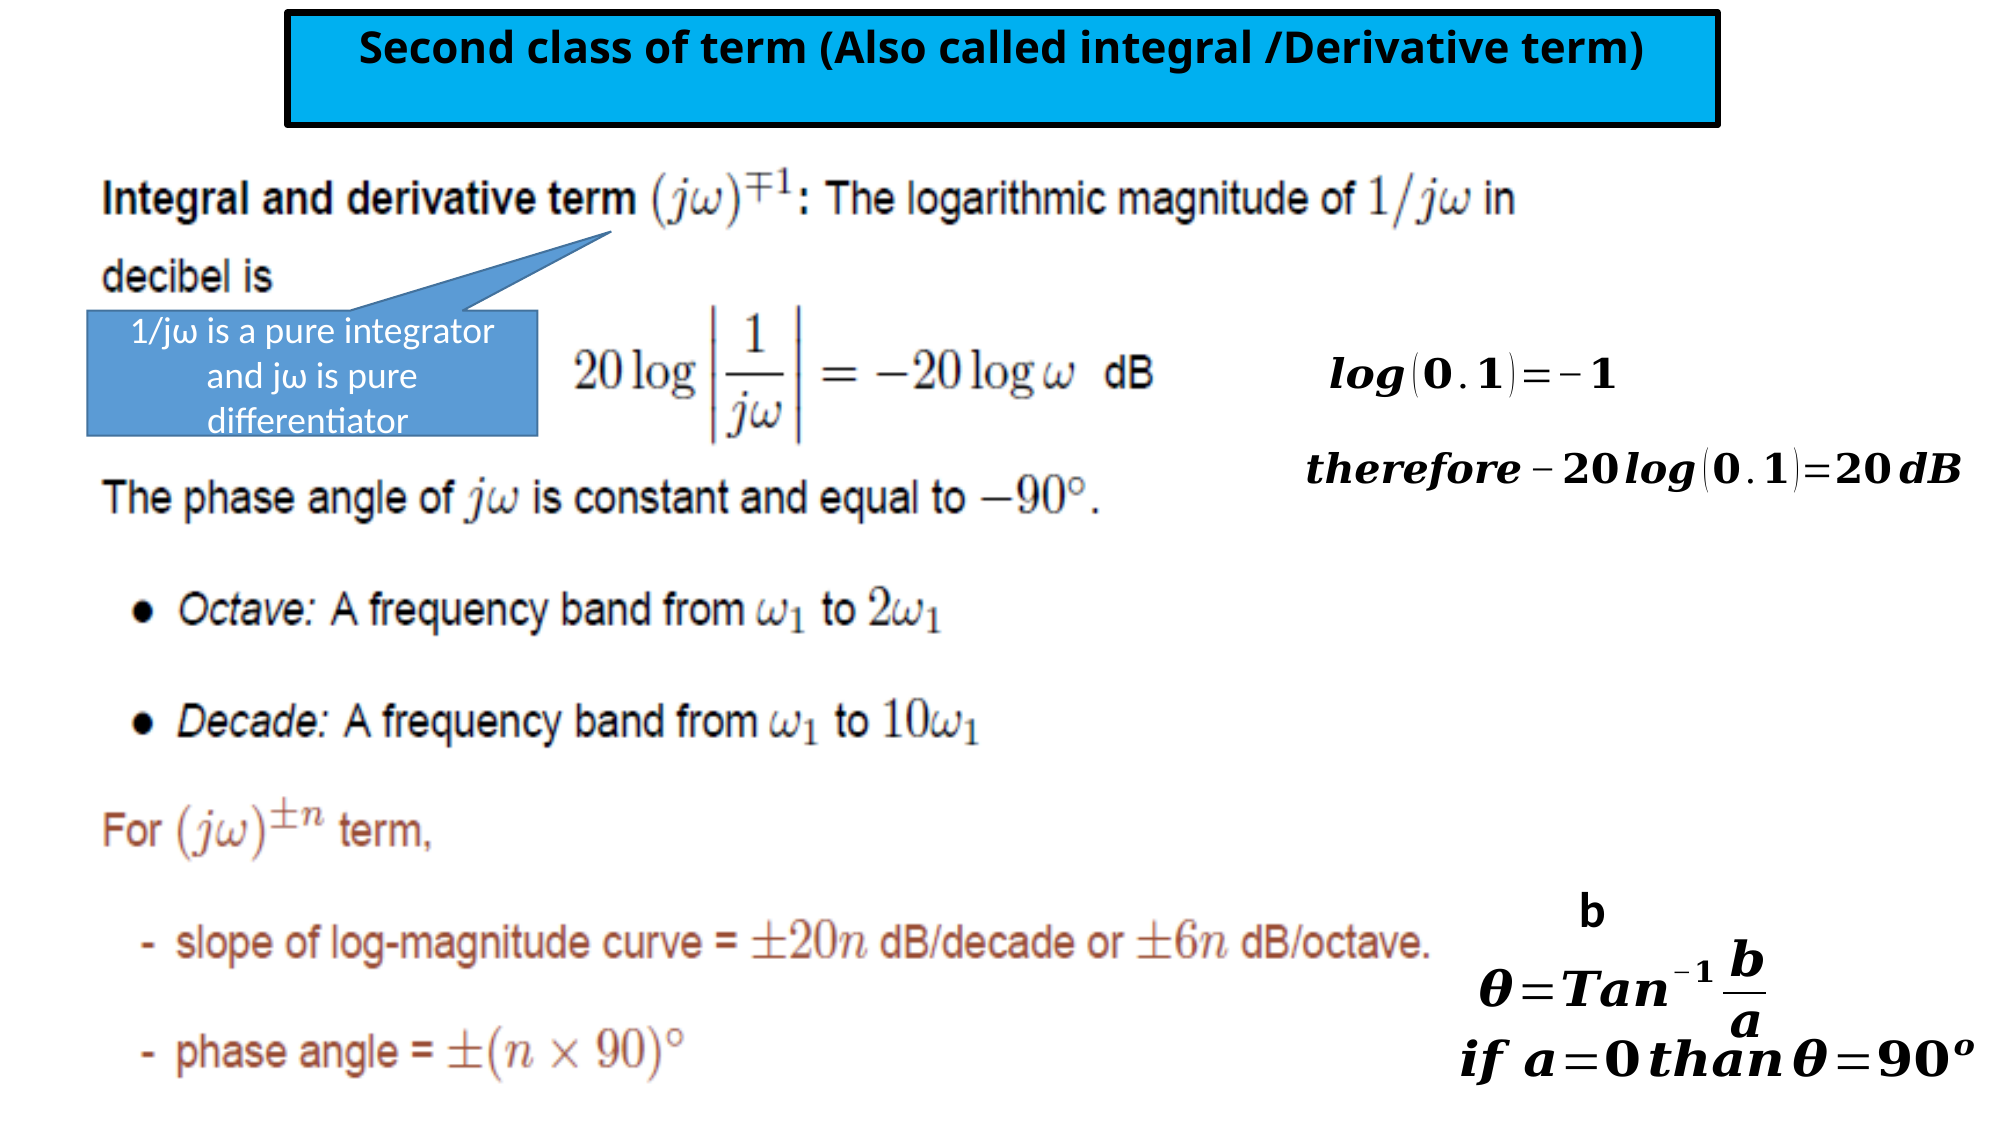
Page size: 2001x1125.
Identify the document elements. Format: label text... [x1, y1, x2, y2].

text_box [1459, 877, 1977, 1089]
text_box Second class of term (Also called integral /Derivative term) [287, 12, 1718, 125]
picture [86, 163, 1543, 1089]
